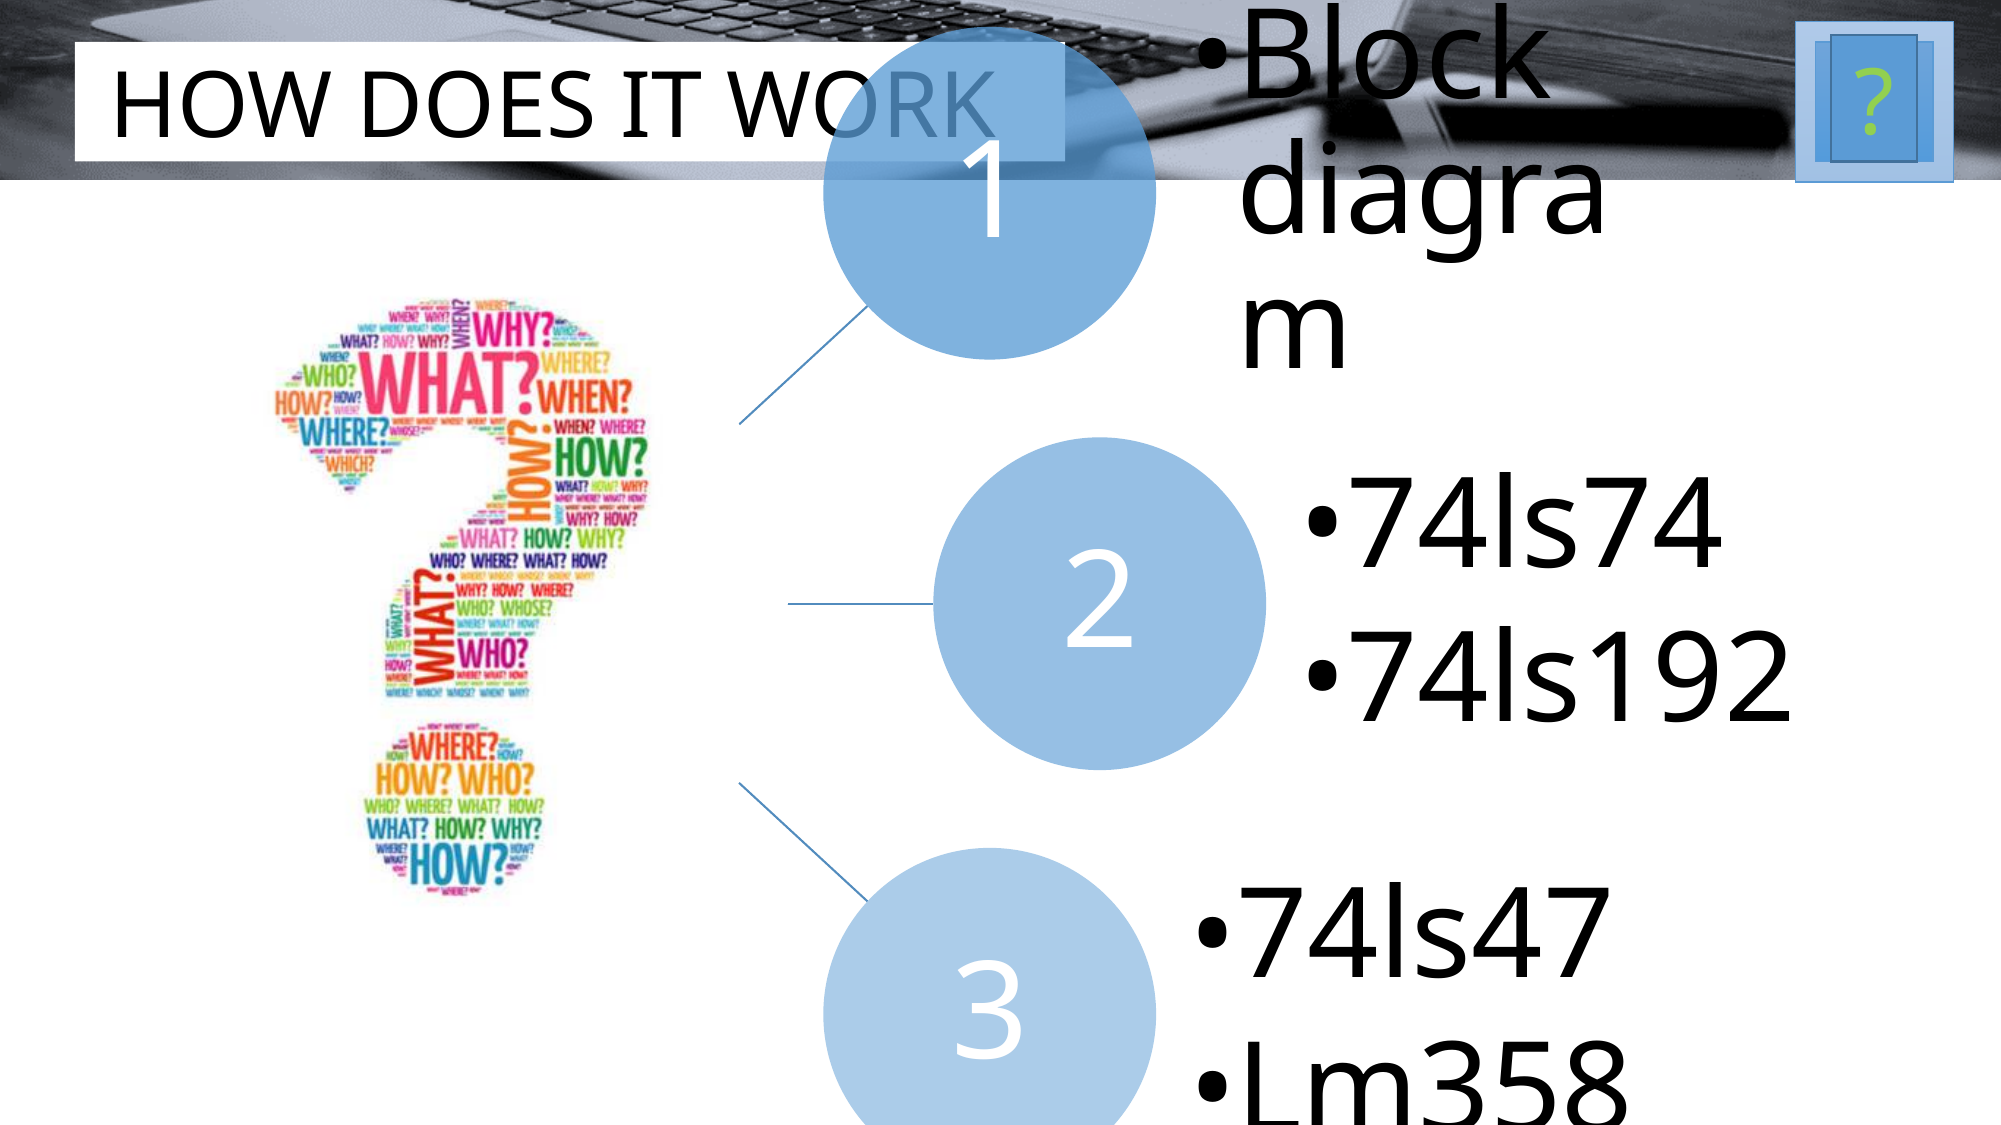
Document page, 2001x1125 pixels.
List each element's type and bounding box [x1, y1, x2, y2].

picture [0, 0, 2001, 181]
text_box [1795, 21, 1954, 183]
text_box [150, 26, 1799, 1125]
text_box [74, 37, 145, 165]
